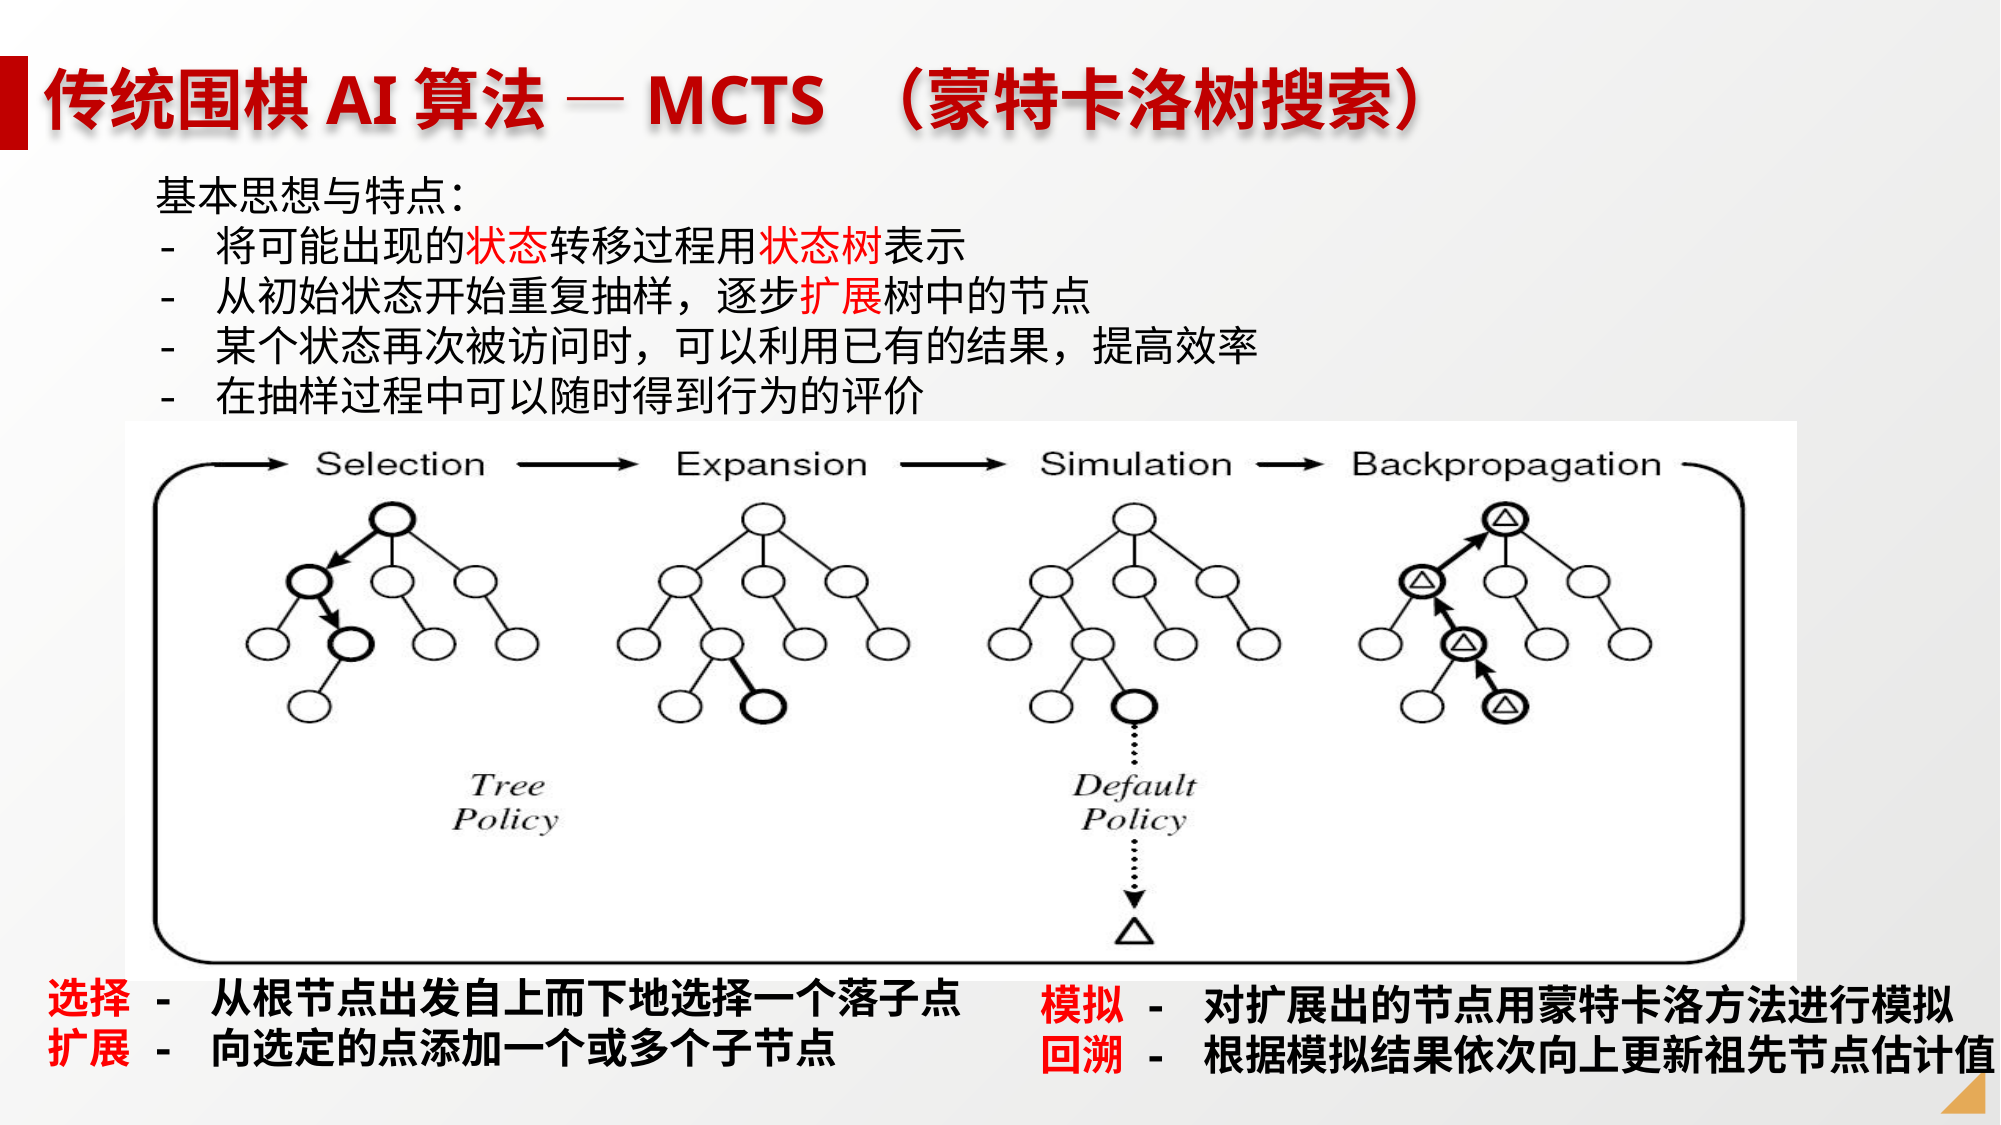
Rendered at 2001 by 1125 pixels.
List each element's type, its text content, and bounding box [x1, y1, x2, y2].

picture [124, 421, 1797, 981]
text_box [1940, 1086, 1986, 1114]
title 传统围棋AI算法 —MCTS （蒙特卡洛树搜索） [28, 56, 1829, 150]
text_box 基本思想与特点： - 将可能出现的状态转移过程用状态树表示 - 从初始状态开始重复抽样，逐步扩展树中的节点 - 某个状态再次被访问时，可以利用已有的结果，提高效率 - 在抽样过程中可以随时得到行为的评价 [140, 162, 1797, 421]
text_box 模拟 - 对扩展出的节点用蒙特卡洛方法进行模拟 回溯 - 根据模拟结果依次向上更新祖先节点估计值 [1025, 970, 2000, 1086]
text_box 选择 - 从根节点出发自上而下地选择一个落子点 扩展 - 向选定的点添加一个或多个子节点 [33, 964, 1025, 1079]
